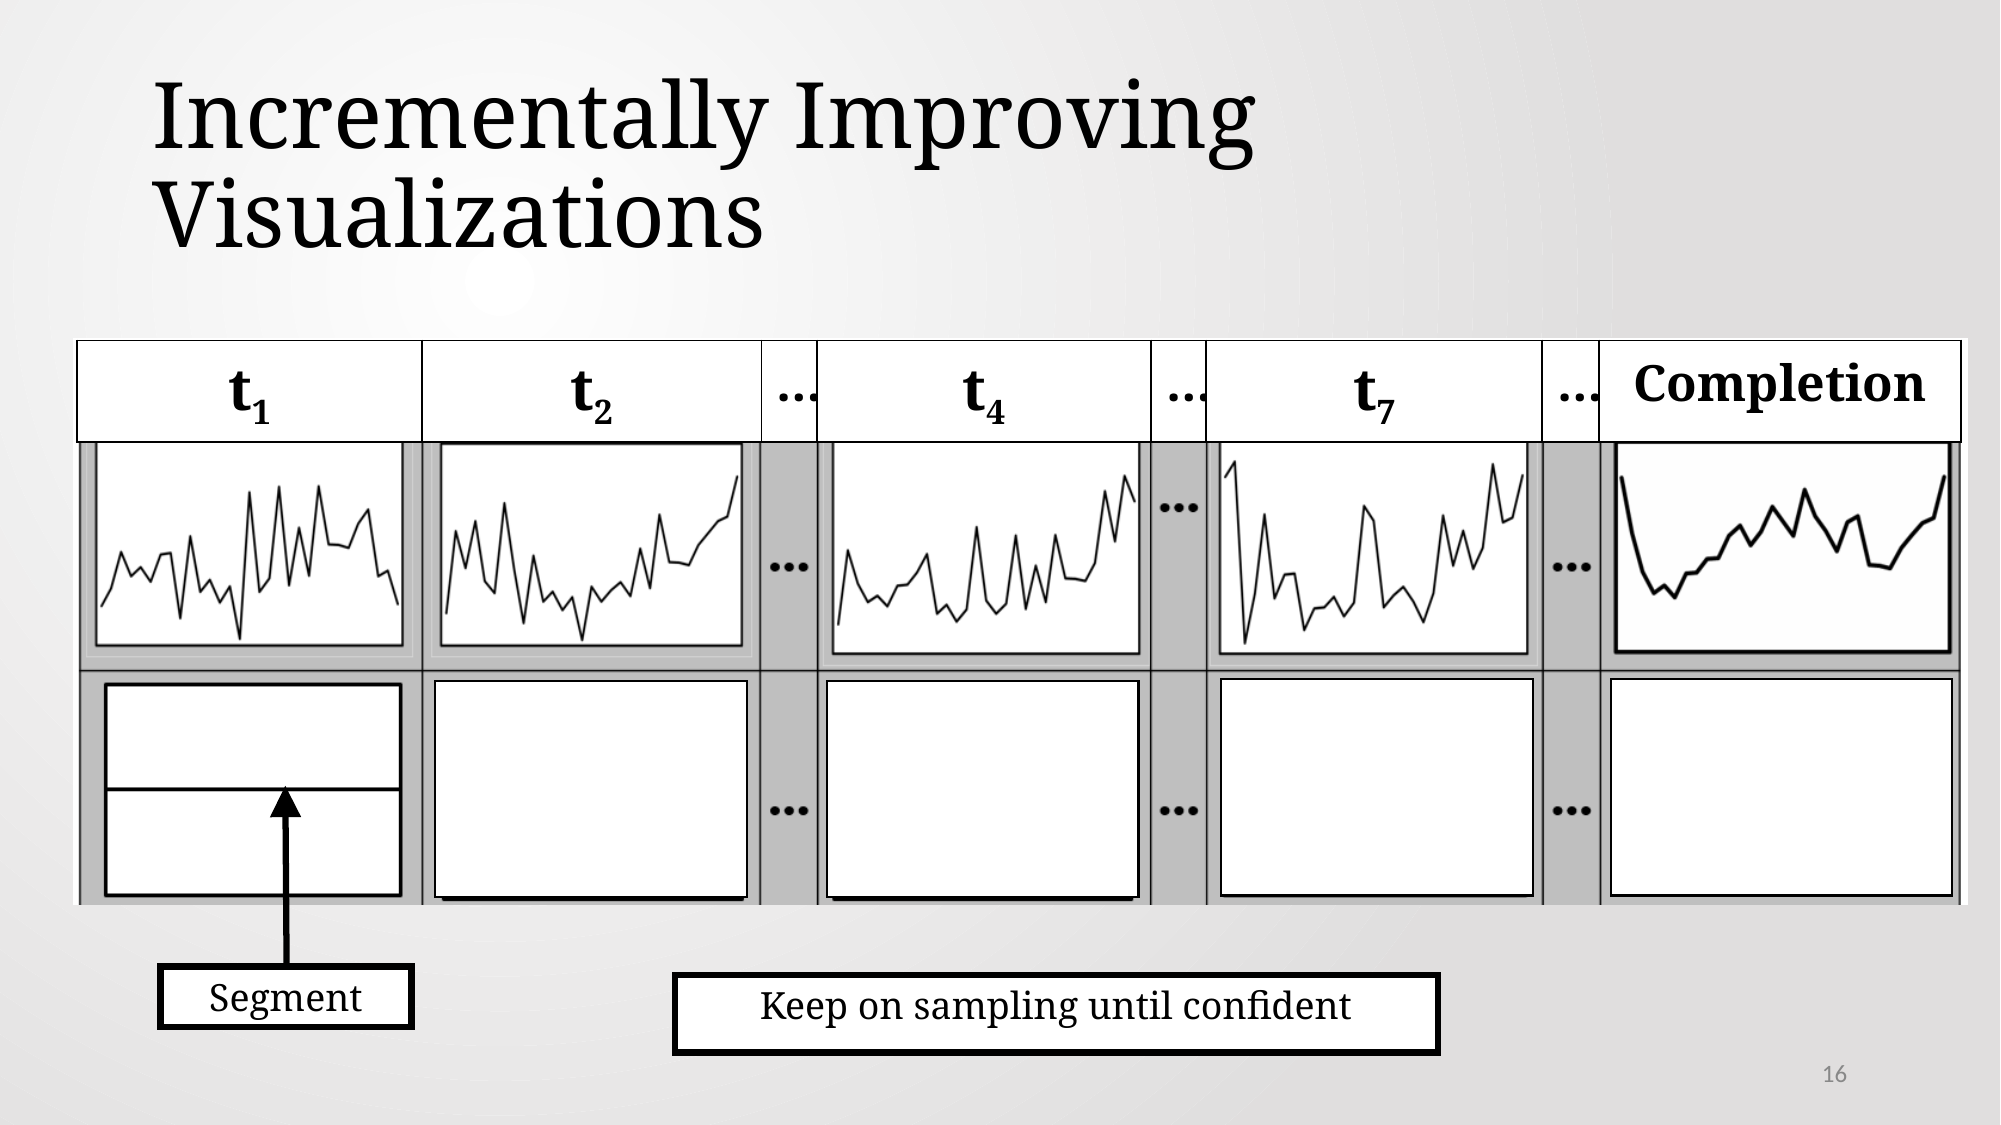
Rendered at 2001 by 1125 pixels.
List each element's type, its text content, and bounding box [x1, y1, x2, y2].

text_box Segment [160, 966, 412, 1028]
title Incrementally Improving Visualizations [137, 59, 1863, 278]
slide_number 16 [1412, 1042, 1863, 1103]
picture [73, 338, 1968, 905]
text_box Keep on sampling until confident [674, 974, 1438, 1053]
